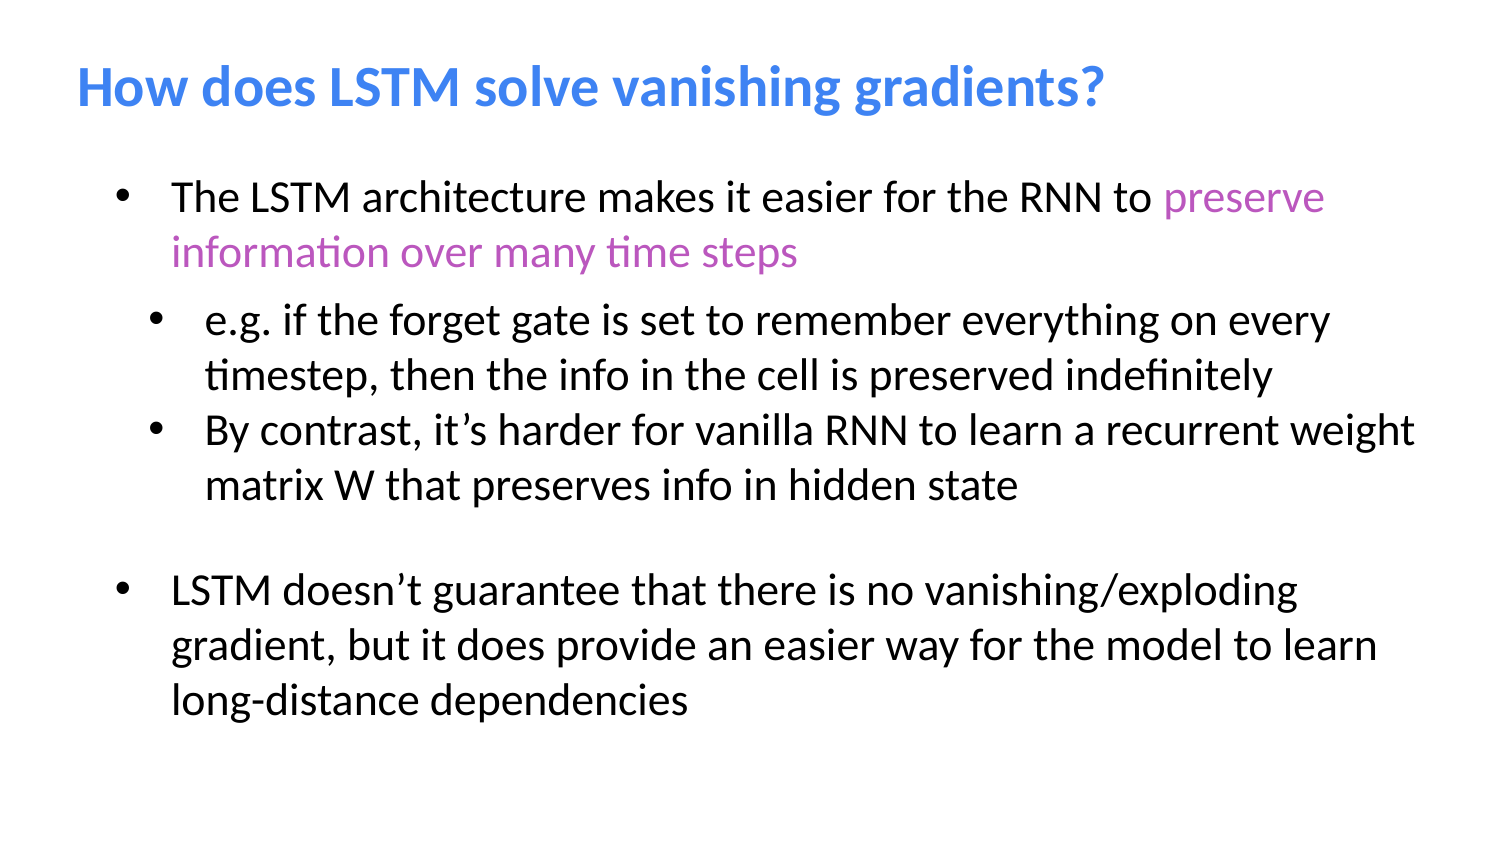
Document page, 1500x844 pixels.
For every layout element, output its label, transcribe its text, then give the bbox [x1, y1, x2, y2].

text_box LSTM doesn’t guarantee that there is no vanishing/exploding gradient, but it does provide an easier way for the model to learn long-distance dependencies [99, 552, 1400, 733]
text_box The LSTM architecture makes it easier for the RNN to preserve information over many time steps [99, 159, 1400, 284]
text_box e.g. if the forget gate is set to remember everything on every timestep, then the info in the cell is preserved indefinitely By contrast, it’s harder for vanilla RNN to learn a recurrent weight matrix W that preserves info in hidden state [133, 282, 1484, 518]
text_box How does LSTM solve vanishing gradients? [62, 41, 1188, 126]
